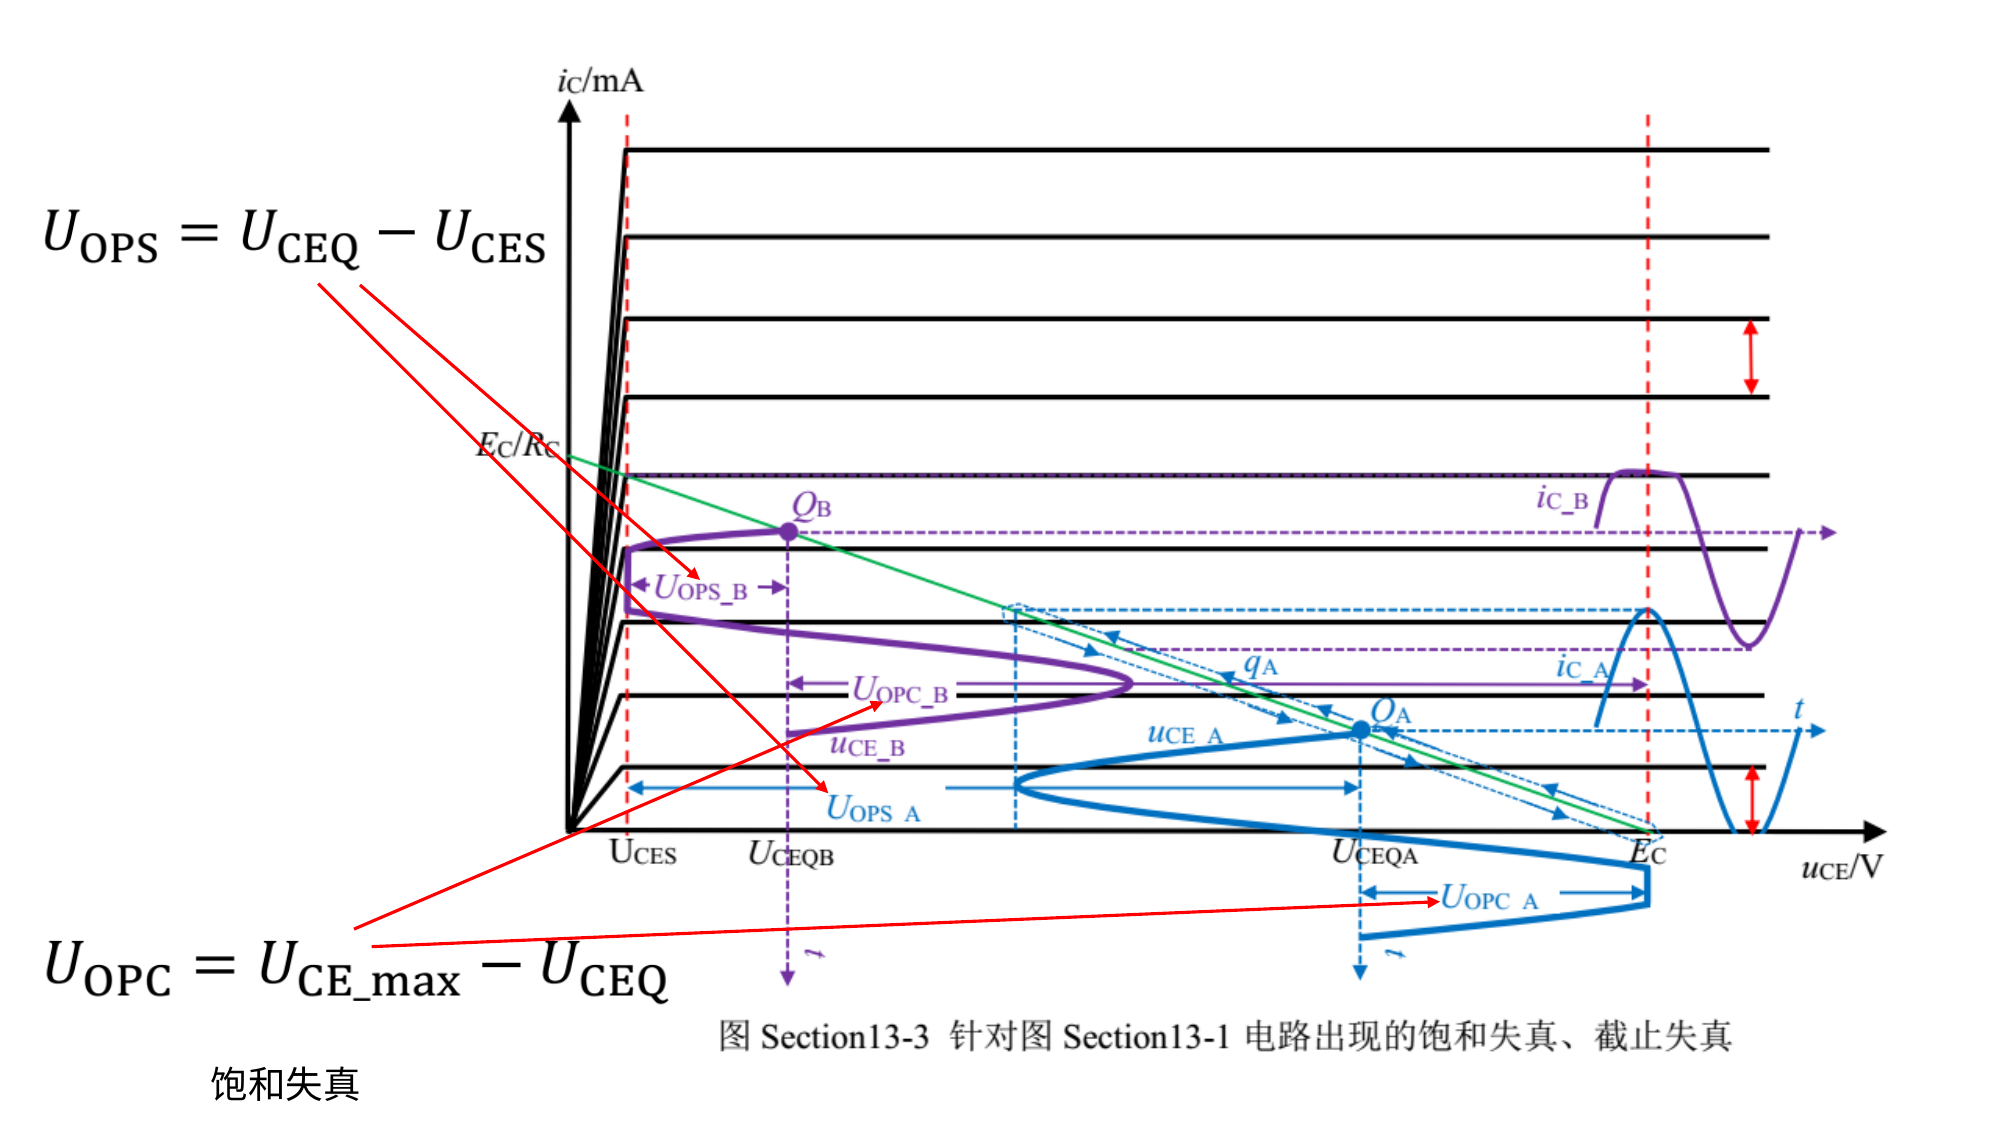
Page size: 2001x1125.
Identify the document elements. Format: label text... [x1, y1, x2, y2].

text_box 饱和失真 [196, 1054, 863, 1114]
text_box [353, 701, 884, 930]
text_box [318, 283, 829, 794]
picture [27, 36, 1918, 1075]
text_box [371, 901, 1440, 947]
